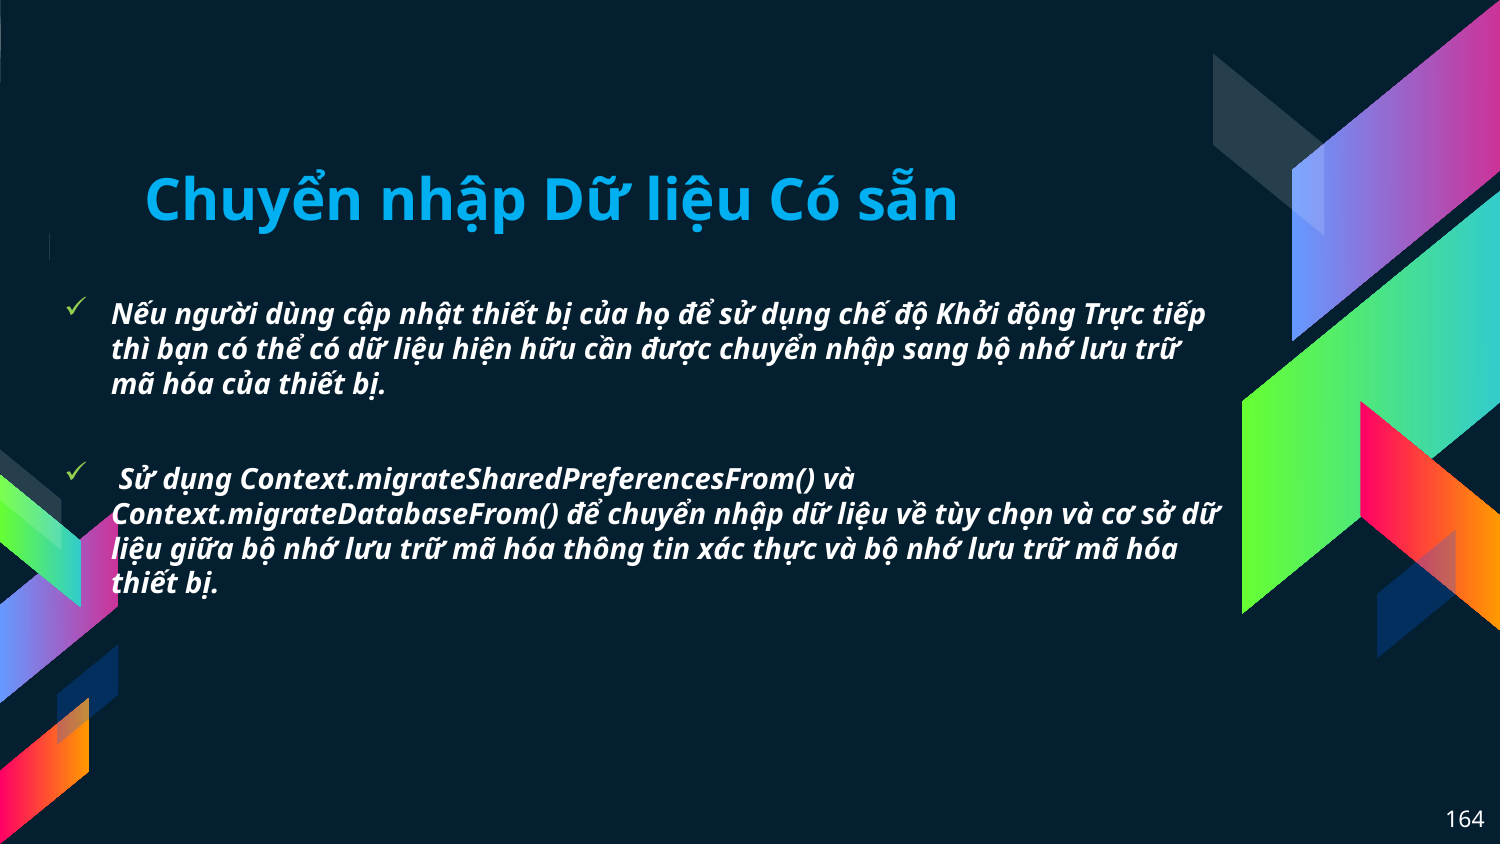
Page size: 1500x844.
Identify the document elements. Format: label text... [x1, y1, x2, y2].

slide_number 164 [1403, 789, 1500, 844]
list Nếu người dùng cập nhật thiết bị của họ để sử dụng chế độ Khởi động Trực tiếp thì bạn có thể có dữ liệu hiện hữu cần được chuyển nhập sang bộ nhớ lưu trữ mã hóa của thiết bị. Sử dụng Context.migrateSharedPreferencesFrom() và Context.migrateDatabaseFrom() để chuyển nhập dữ liệu về tùy chọn và cơ sở dữ liệu giữa bộ nhớ lưu trữ mã hóa thông tin xác thực và bộ nhớ lưu trữ mã hóa thiết bị. [49, 280, 1243, 609]
title Chuyển nhập Dữ liệu Có sẵn [62, 142, 1042, 247]
